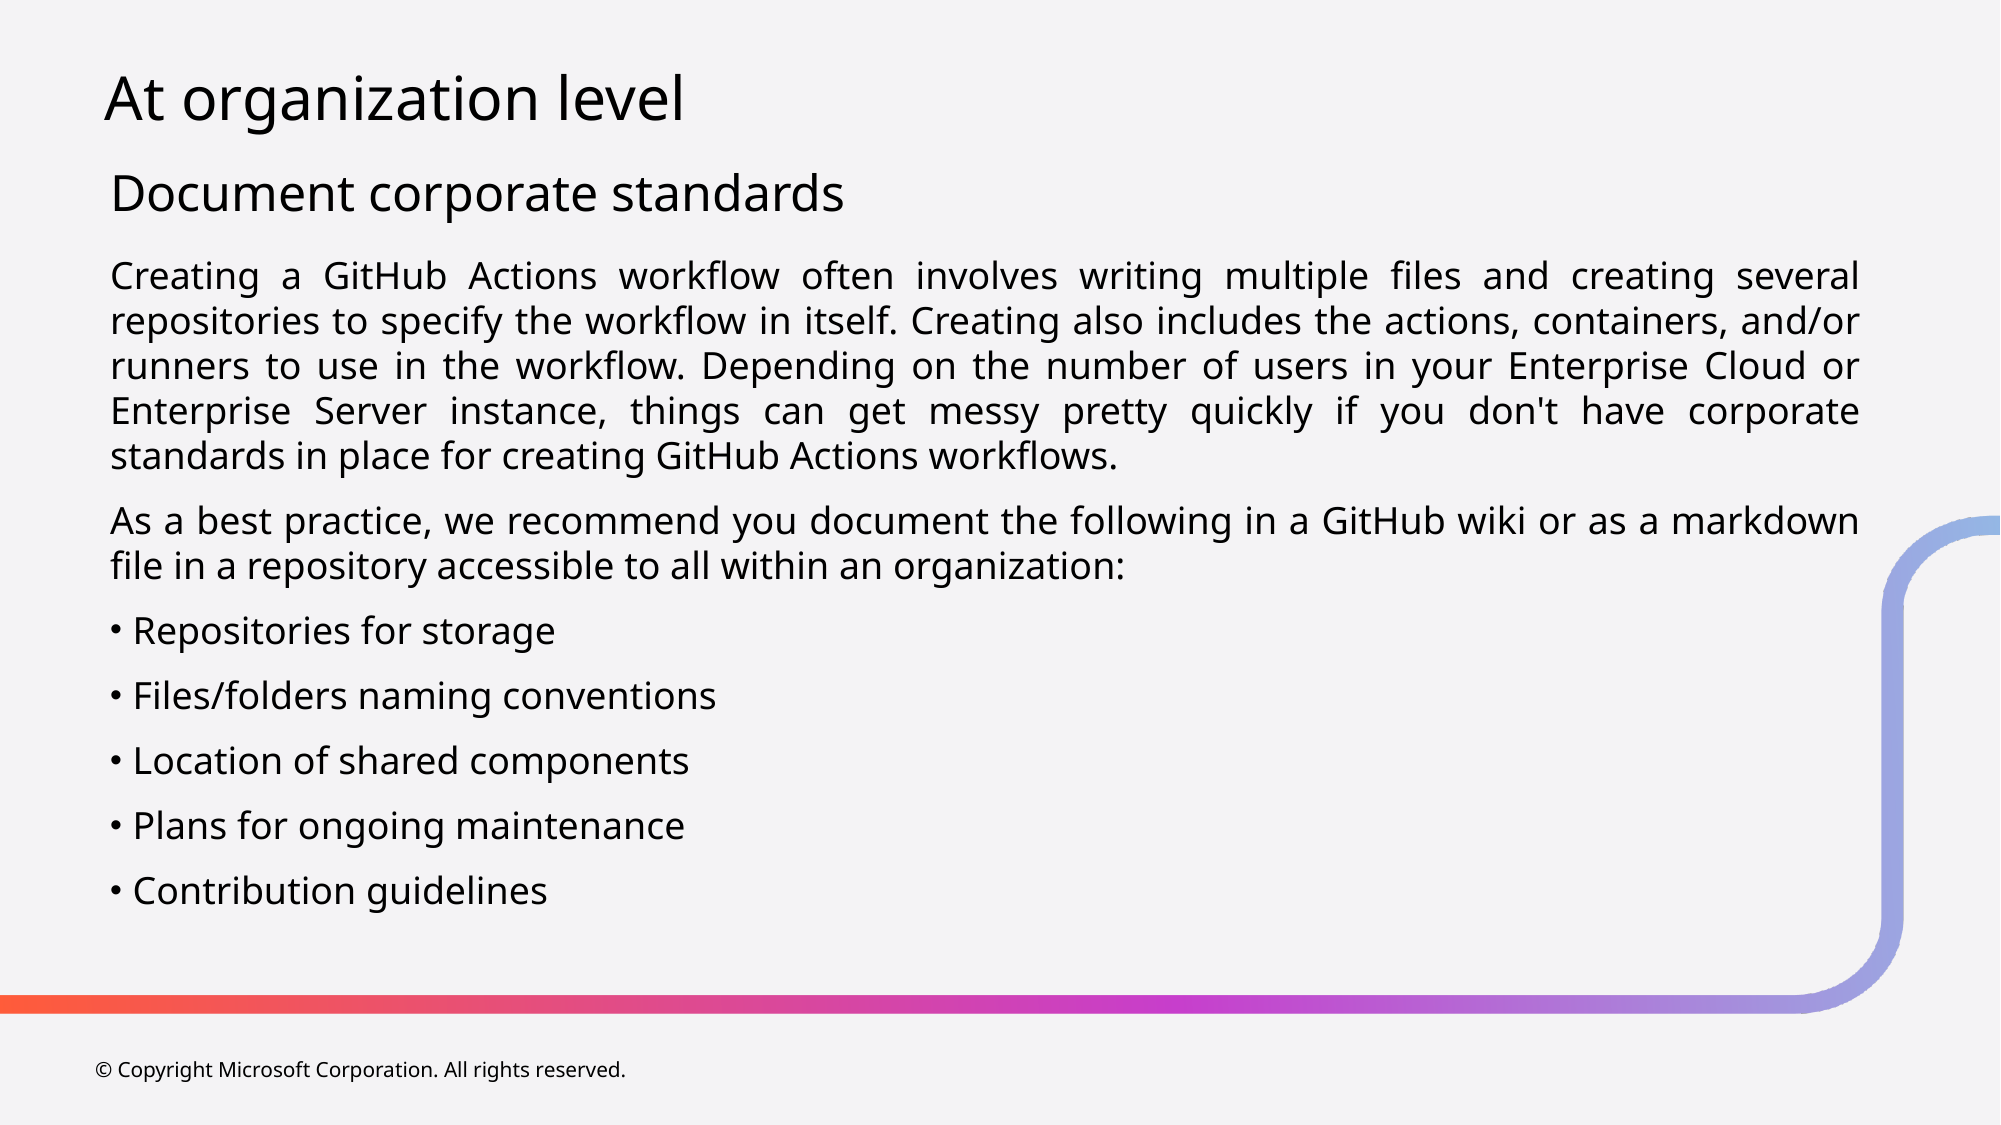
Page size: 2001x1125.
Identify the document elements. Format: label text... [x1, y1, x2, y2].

text_box Document corporate standards [95, 154, 1439, 236]
text_box Creating a GitHub Actions workflow often involves writing multiple files and creating several repositories to specify the workflow in itself. Creating also includes the actions, containers, and/or runners to use in the workflow. Depending on the number of users in your Enterprise Cloud or Enterprise Server instance, things can get messy pretty quickly if you don't have corporate standards in place for creating GitHub Actions workflows. As a best practice, we recommend you document the following in a GitHub wiki or as a markdown file in a repository accessible to all within an organization: Repositories for storage Files/folders naming conventions Location of shared components Plans for ongoing maintenance Contribution guidelines [110, 541, 1862, 623]
title At organization level [89, 60, 1434, 142]
picture [0, 515, 2000, 1014]
footer © Copyright Microsoft Corporation. All rights reserved. [95, 1053, 776, 1086]
